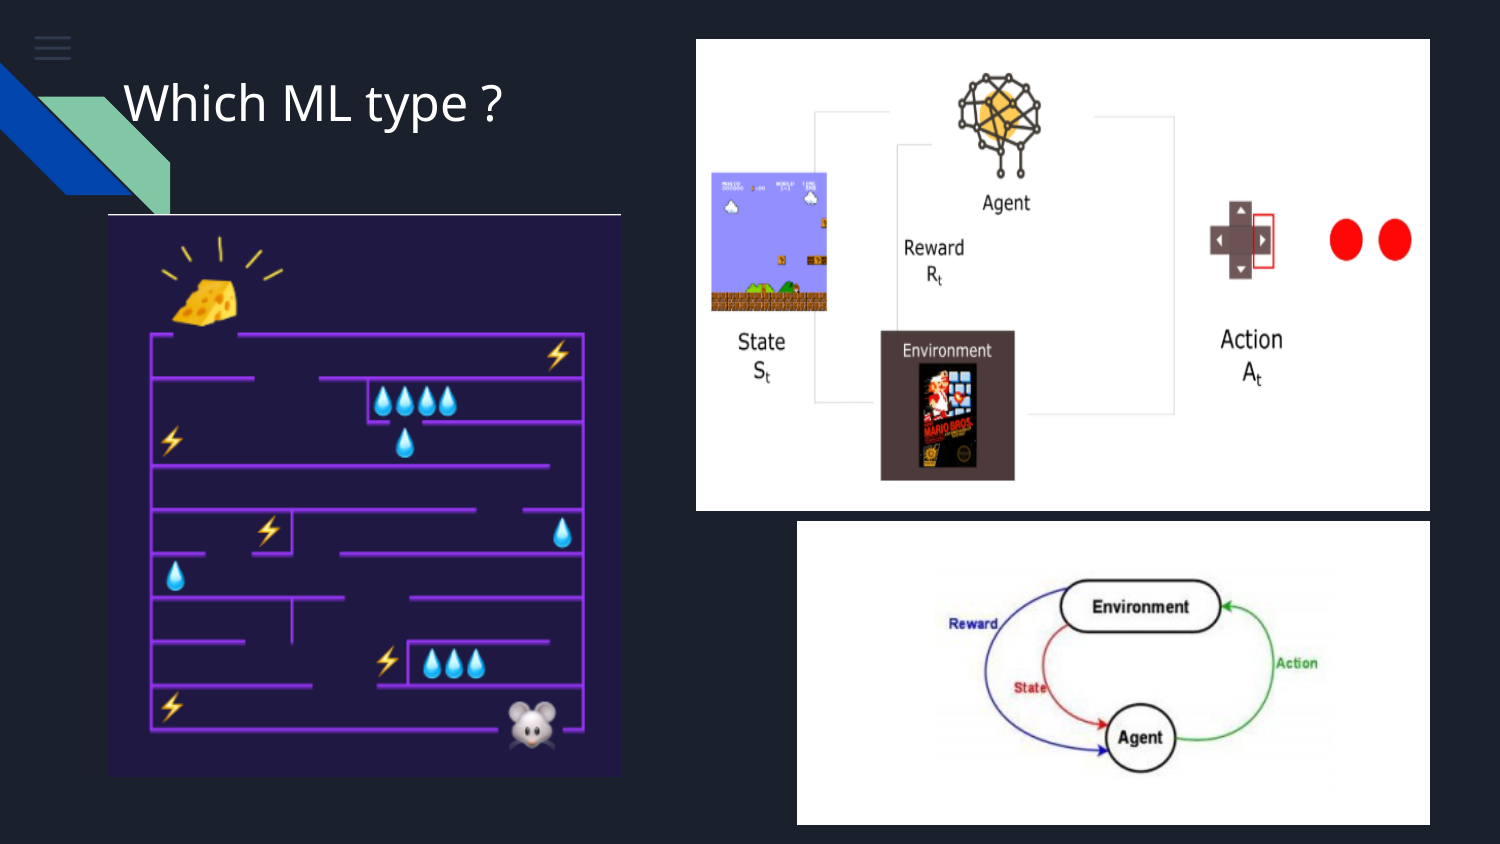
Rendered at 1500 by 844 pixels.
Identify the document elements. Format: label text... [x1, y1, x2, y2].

picture [797, 521, 1431, 825]
title Which ML type ? [108, 56, 691, 207]
picture [107, 214, 621, 778]
picture [696, 38, 1431, 511]
